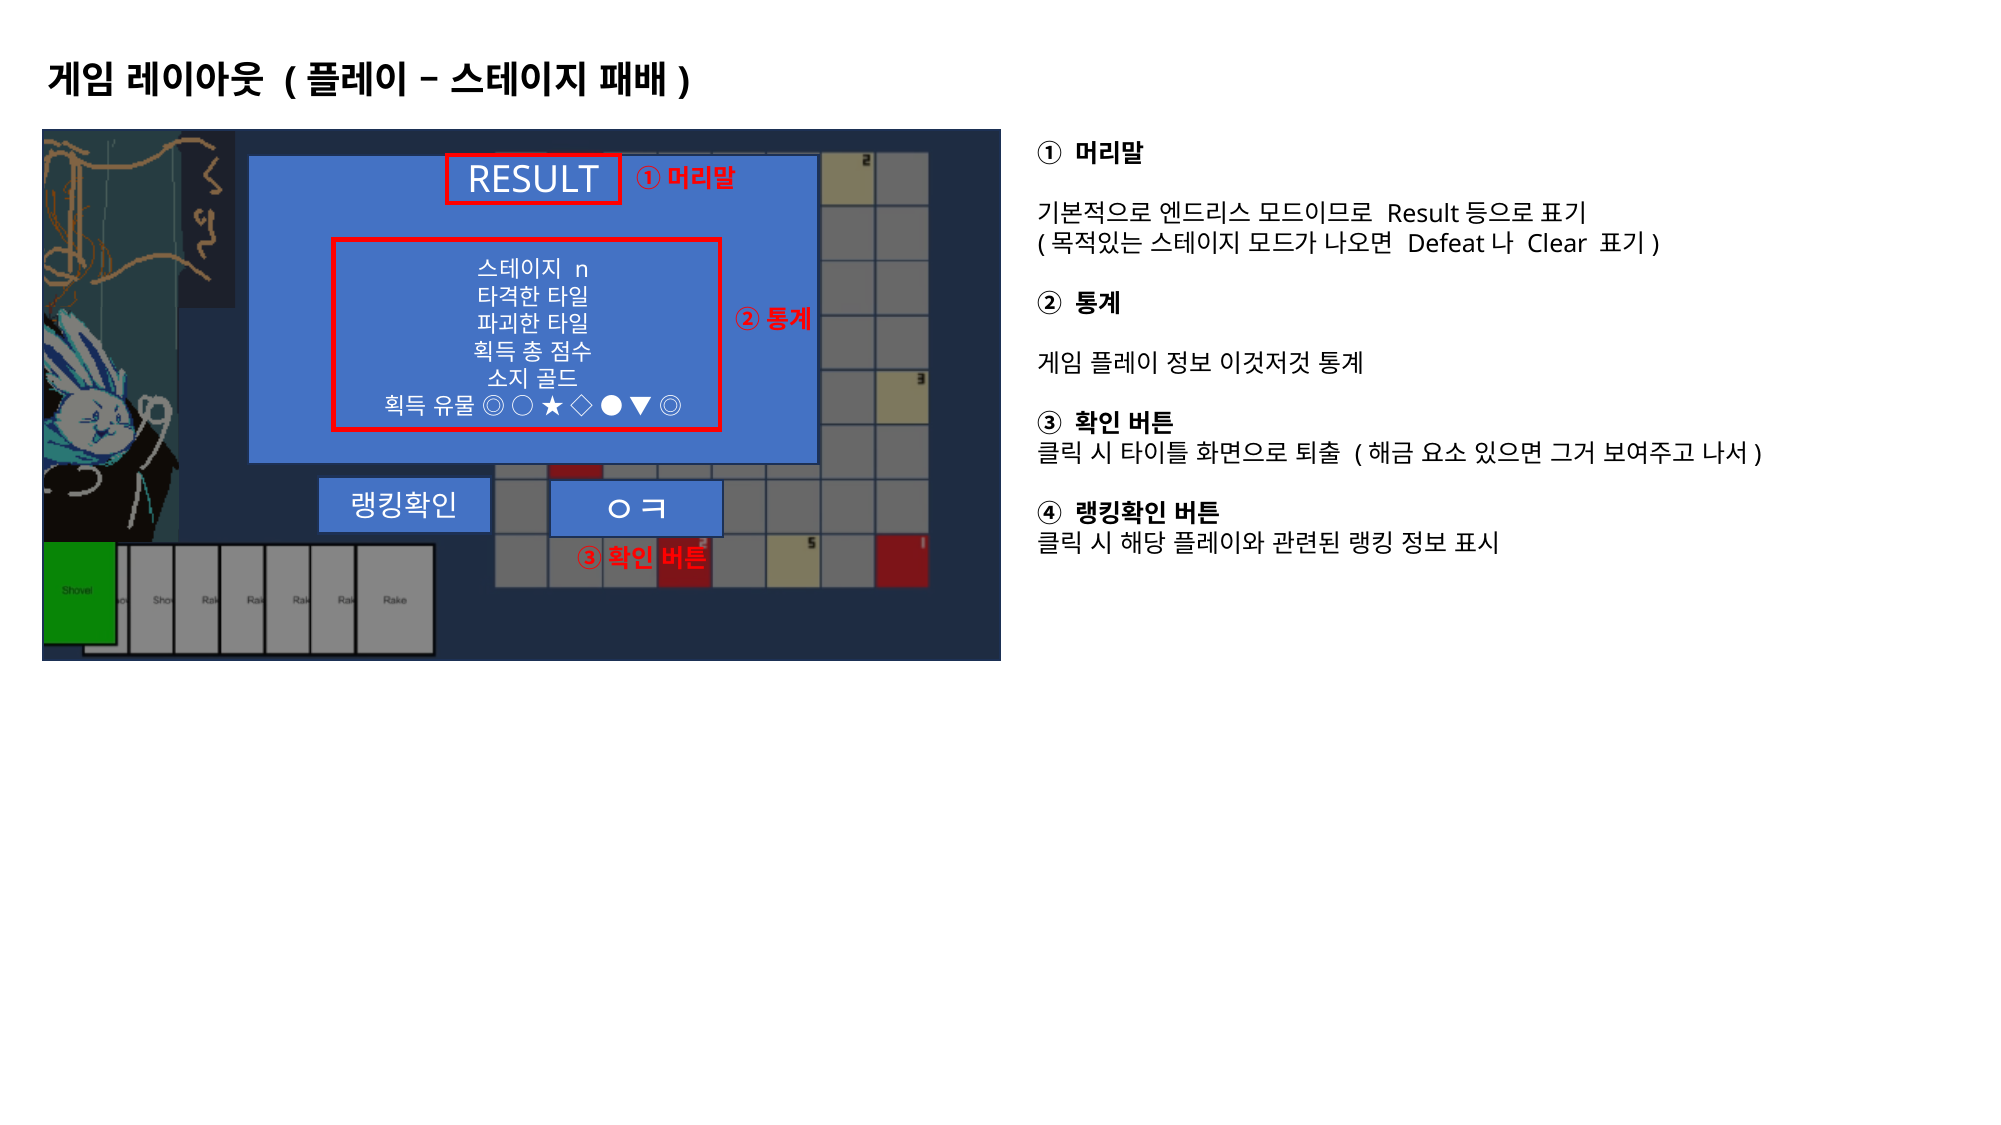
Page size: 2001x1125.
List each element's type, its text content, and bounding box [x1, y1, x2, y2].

text_box 게임 레이아웃 (플레이 – 스테이지 패배) [32, 48, 1688, 108]
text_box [43, 130, 1000, 660]
text_box ① 머리말 기본적으로 엔드리스 모드이므로 Result등으로 표기 (목적있는 스테이지 모드가 나오면 Defeat나 Clear 표기) ② 통계 게임 플레이 정보 이것저것 통계 ③ 확인 버튼 클릭 시 타이틀 화면으로 퇴출 (해금 요소 있으면 그거 보여주고 나서) ④ 랭킹확인 버튼 클릭 시 해당 플레이와 관련된 랭킹 정보 표시 [1023, 130, 1980, 595]
